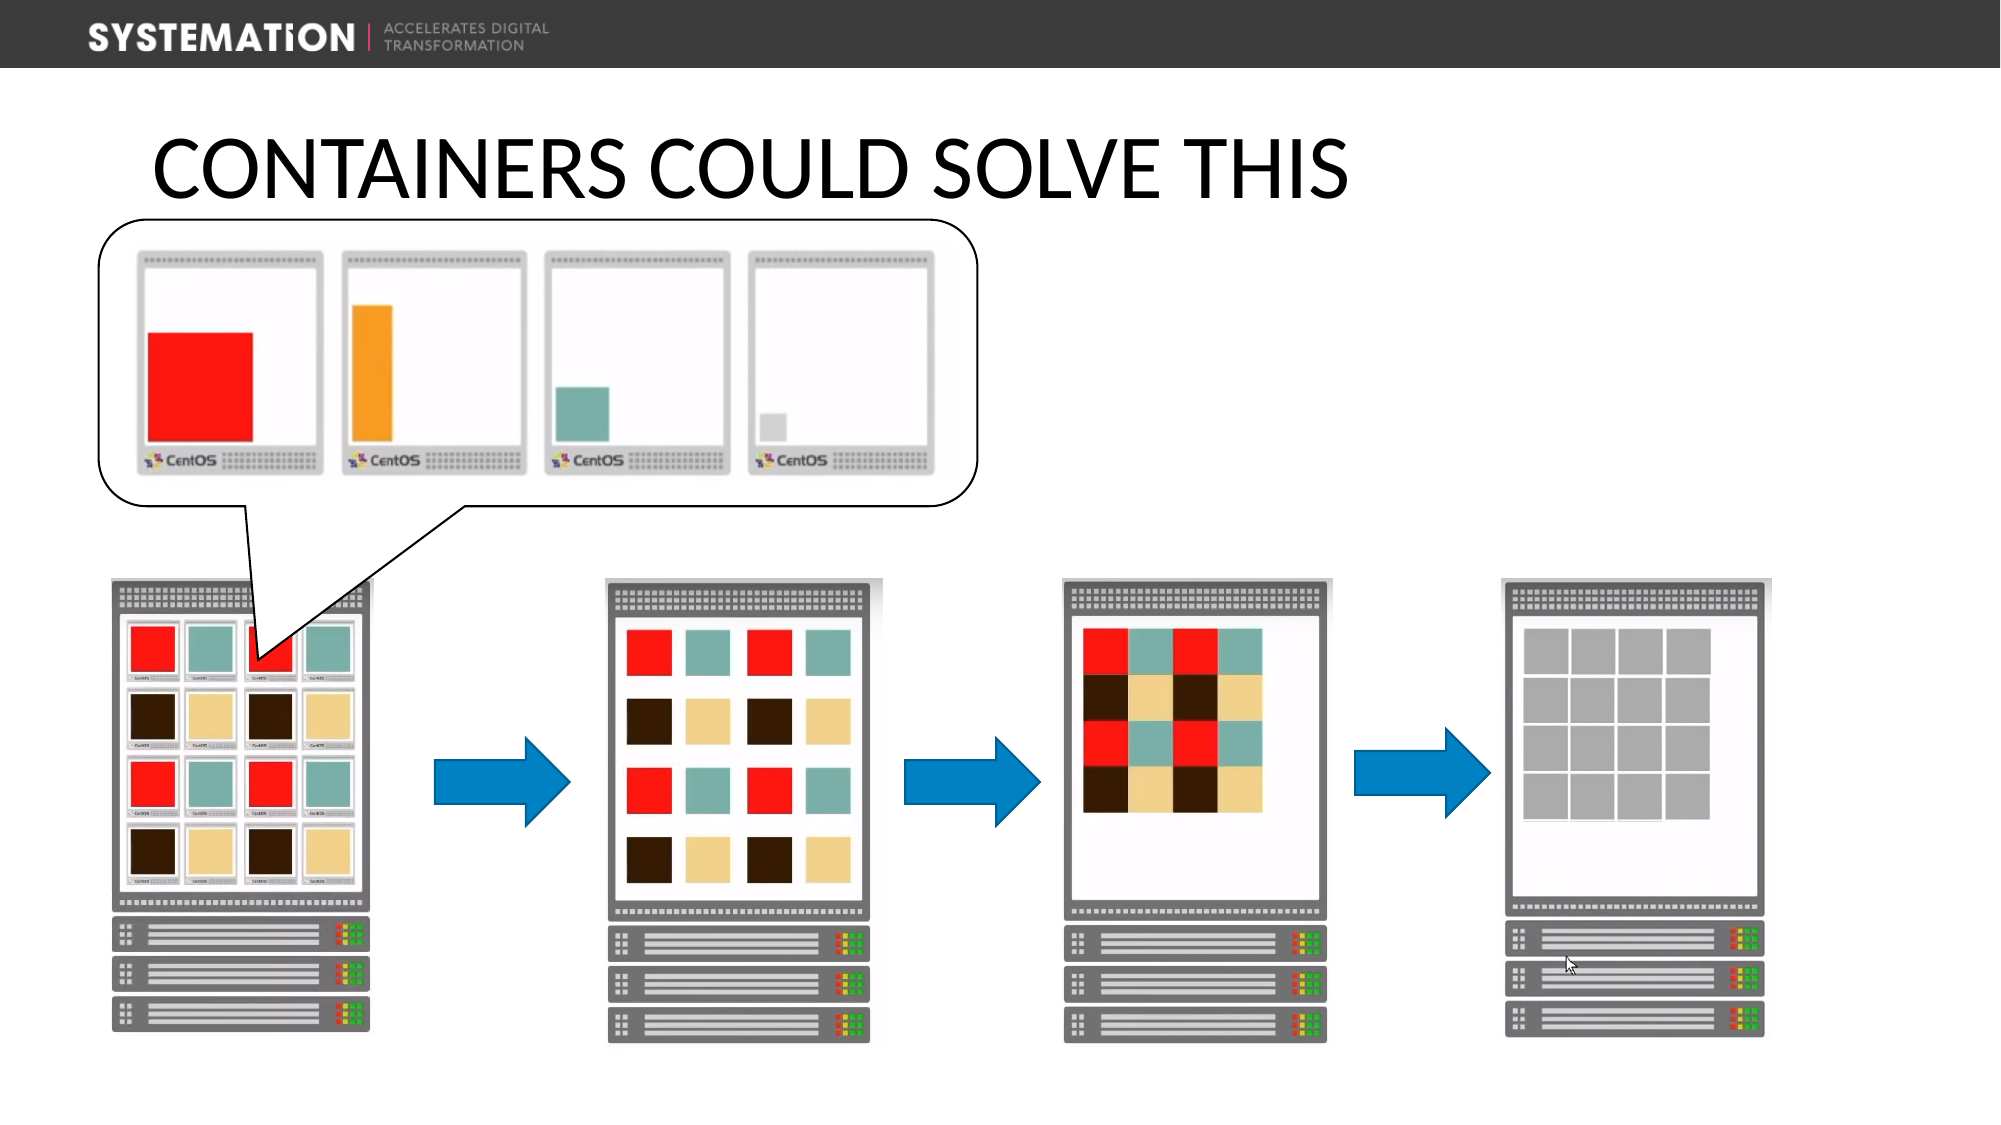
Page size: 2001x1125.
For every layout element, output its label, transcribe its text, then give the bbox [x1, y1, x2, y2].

picture [0, 0, 2001, 68]
text_box [904, 735, 1042, 829]
picture [605, 578, 883, 1050]
title Containers could solve this [137, 59, 1863, 278]
picture [1062, 578, 1333, 1050]
picture [111, 578, 374, 1036]
text_box [433, 735, 572, 829]
text_box [1354, 726, 1492, 820]
picture [1501, 578, 1772, 1041]
picture [134, 244, 956, 482]
text_box [97, 219, 979, 578]
